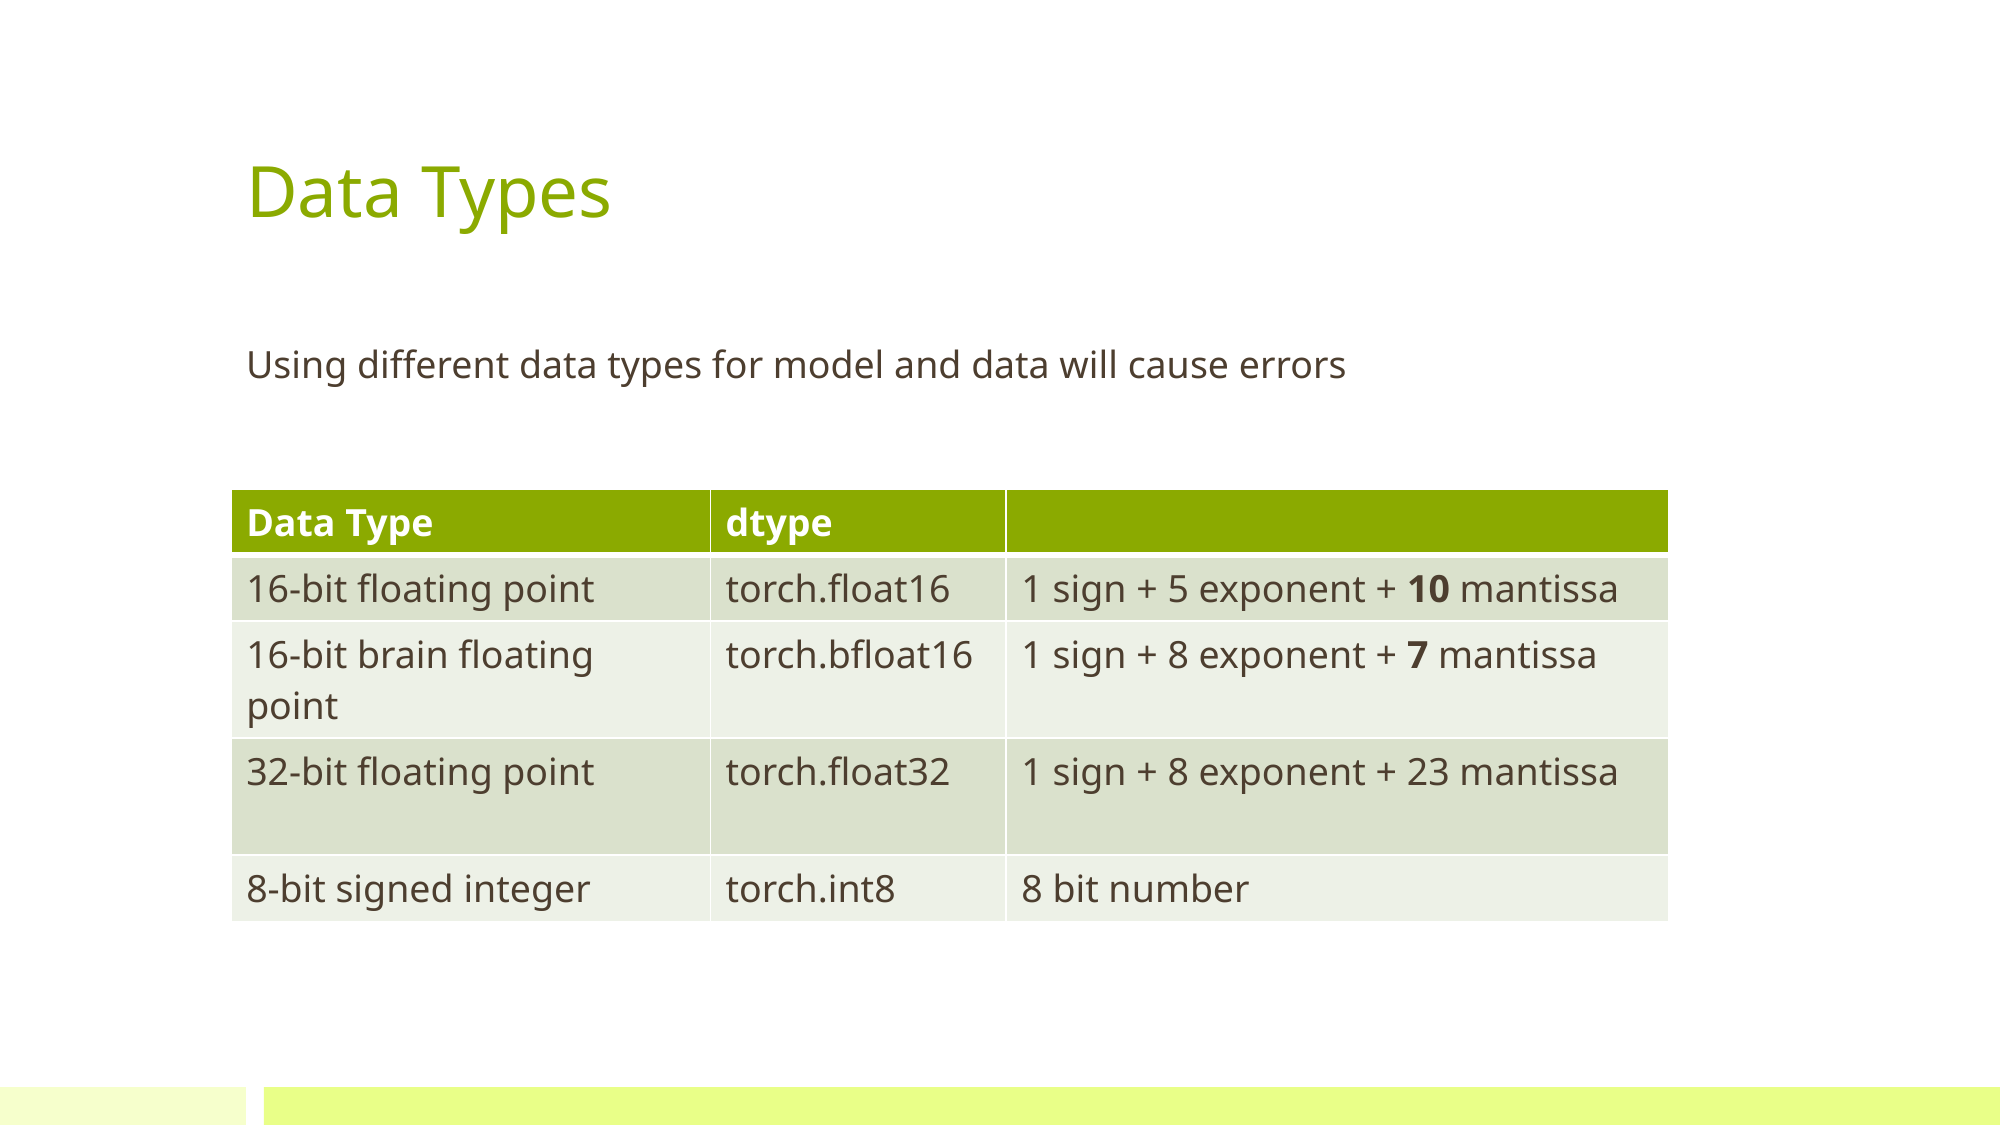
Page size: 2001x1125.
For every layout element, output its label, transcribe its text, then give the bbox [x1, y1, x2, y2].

table_header dtype [711, 490, 1005, 552]
title Data Types [231, 45, 1769, 240]
table_cell 16-bit floating point [232, 558, 710, 620]
table_cell torch.float32 [711, 739, 1005, 854]
table_cell 1 sign + 8 exponent + 23 mantissa [1007, 739, 1668, 854]
table_header [1007, 490, 1668, 552]
text_box Using different data types for model and data will cause errors [231, 333, 1669, 394]
table_cell torch.float16 [711, 558, 1005, 620]
table_cell 32-bit floating point [232, 739, 710, 854]
table_cell 1 sign + 8 exponent + 7 mantissa [1007, 622, 1668, 737]
table_cell 8-bit signed integer [232, 856, 710, 921]
table_cell 8 bit number [1007, 856, 1668, 921]
table_cell 1 sign + 5 exponent + 10 mantissa [1007, 558, 1668, 620]
table_header Data Type [232, 490, 710, 552]
table_cell torch.bfloat16 [711, 622, 1005, 737]
table_cell torch.int8 [711, 856, 1005, 921]
table_cell 16-bit brain floating point [232, 622, 710, 737]
